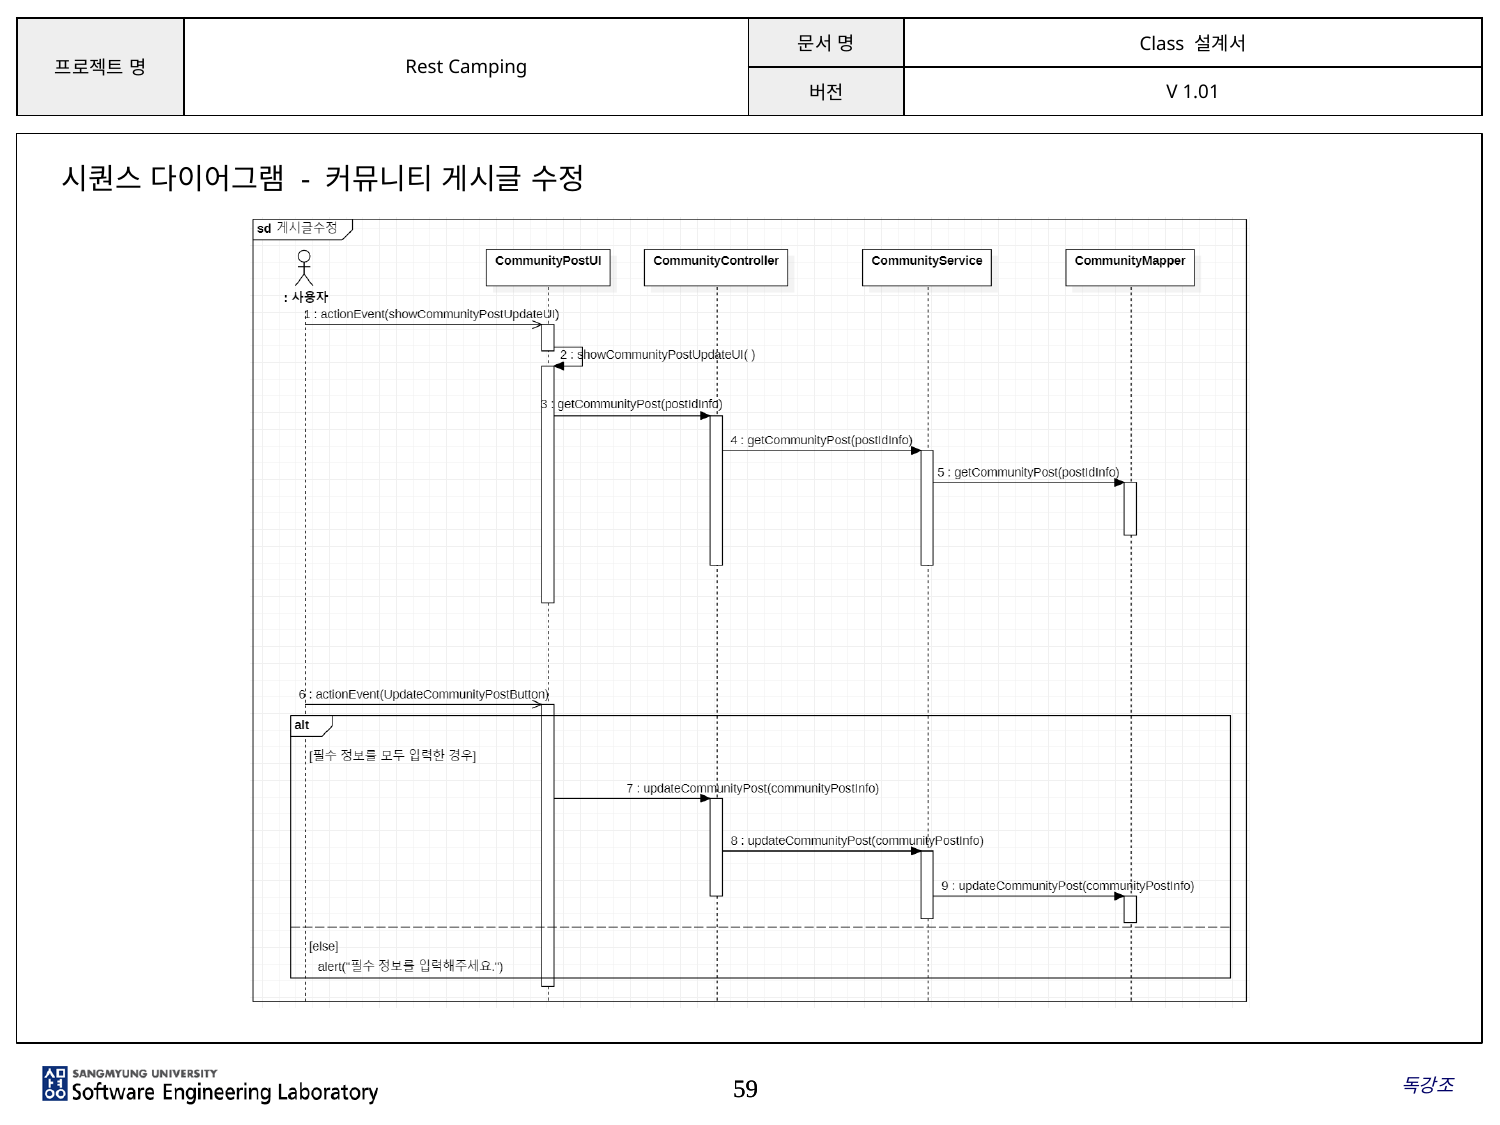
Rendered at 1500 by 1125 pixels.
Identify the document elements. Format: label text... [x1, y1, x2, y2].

picture [250, 217, 1250, 1009]
text_box 시퀀스 다이어그램 - 커뮤니티 게시글 수정 [46, 152, 601, 203]
picture [42, 1066, 382, 1106]
footer 독강조 [994, 1060, 1454, 1110]
